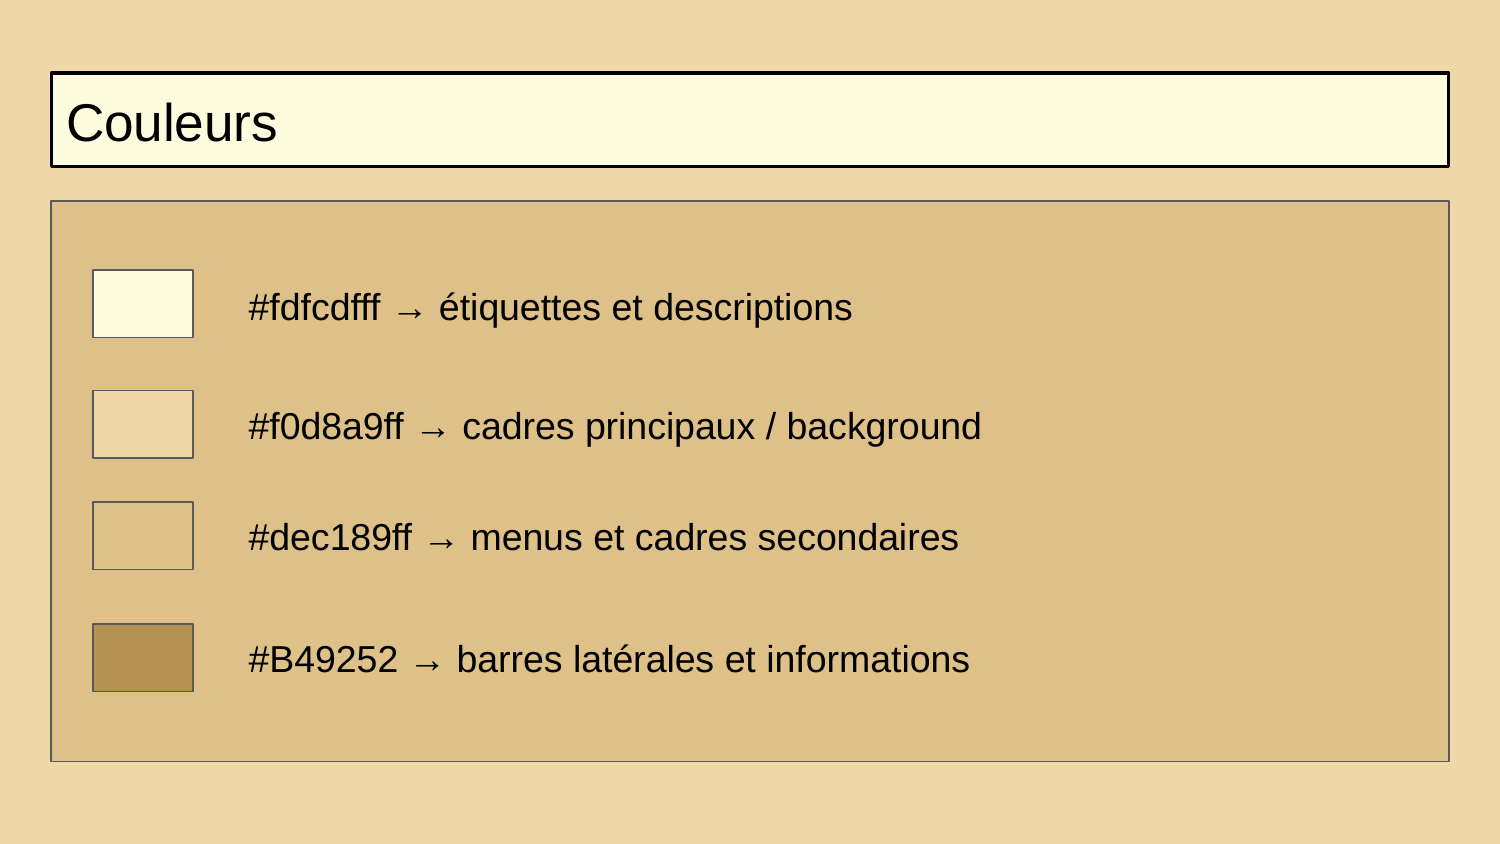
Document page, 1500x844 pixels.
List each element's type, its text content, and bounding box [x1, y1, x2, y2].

text_box #dec189ff → menus et cadres secondaires [233, 502, 1003, 570]
text_box [92, 390, 194, 459]
text_box [92, 270, 194, 338]
text_box [51, 200, 1449, 762]
title Couleurs [51, 72, 1449, 167]
text_box #fdfcdfff → étiquettes et descriptions [233, 271, 1150, 339]
text_box [92, 502, 194, 570]
text_box #B49252 → barres latérales et informations [233, 624, 1067, 692]
text_box [92, 624, 194, 692]
text_box #f0d8a9ff → cadres principaux / background [233, 390, 1067, 459]
